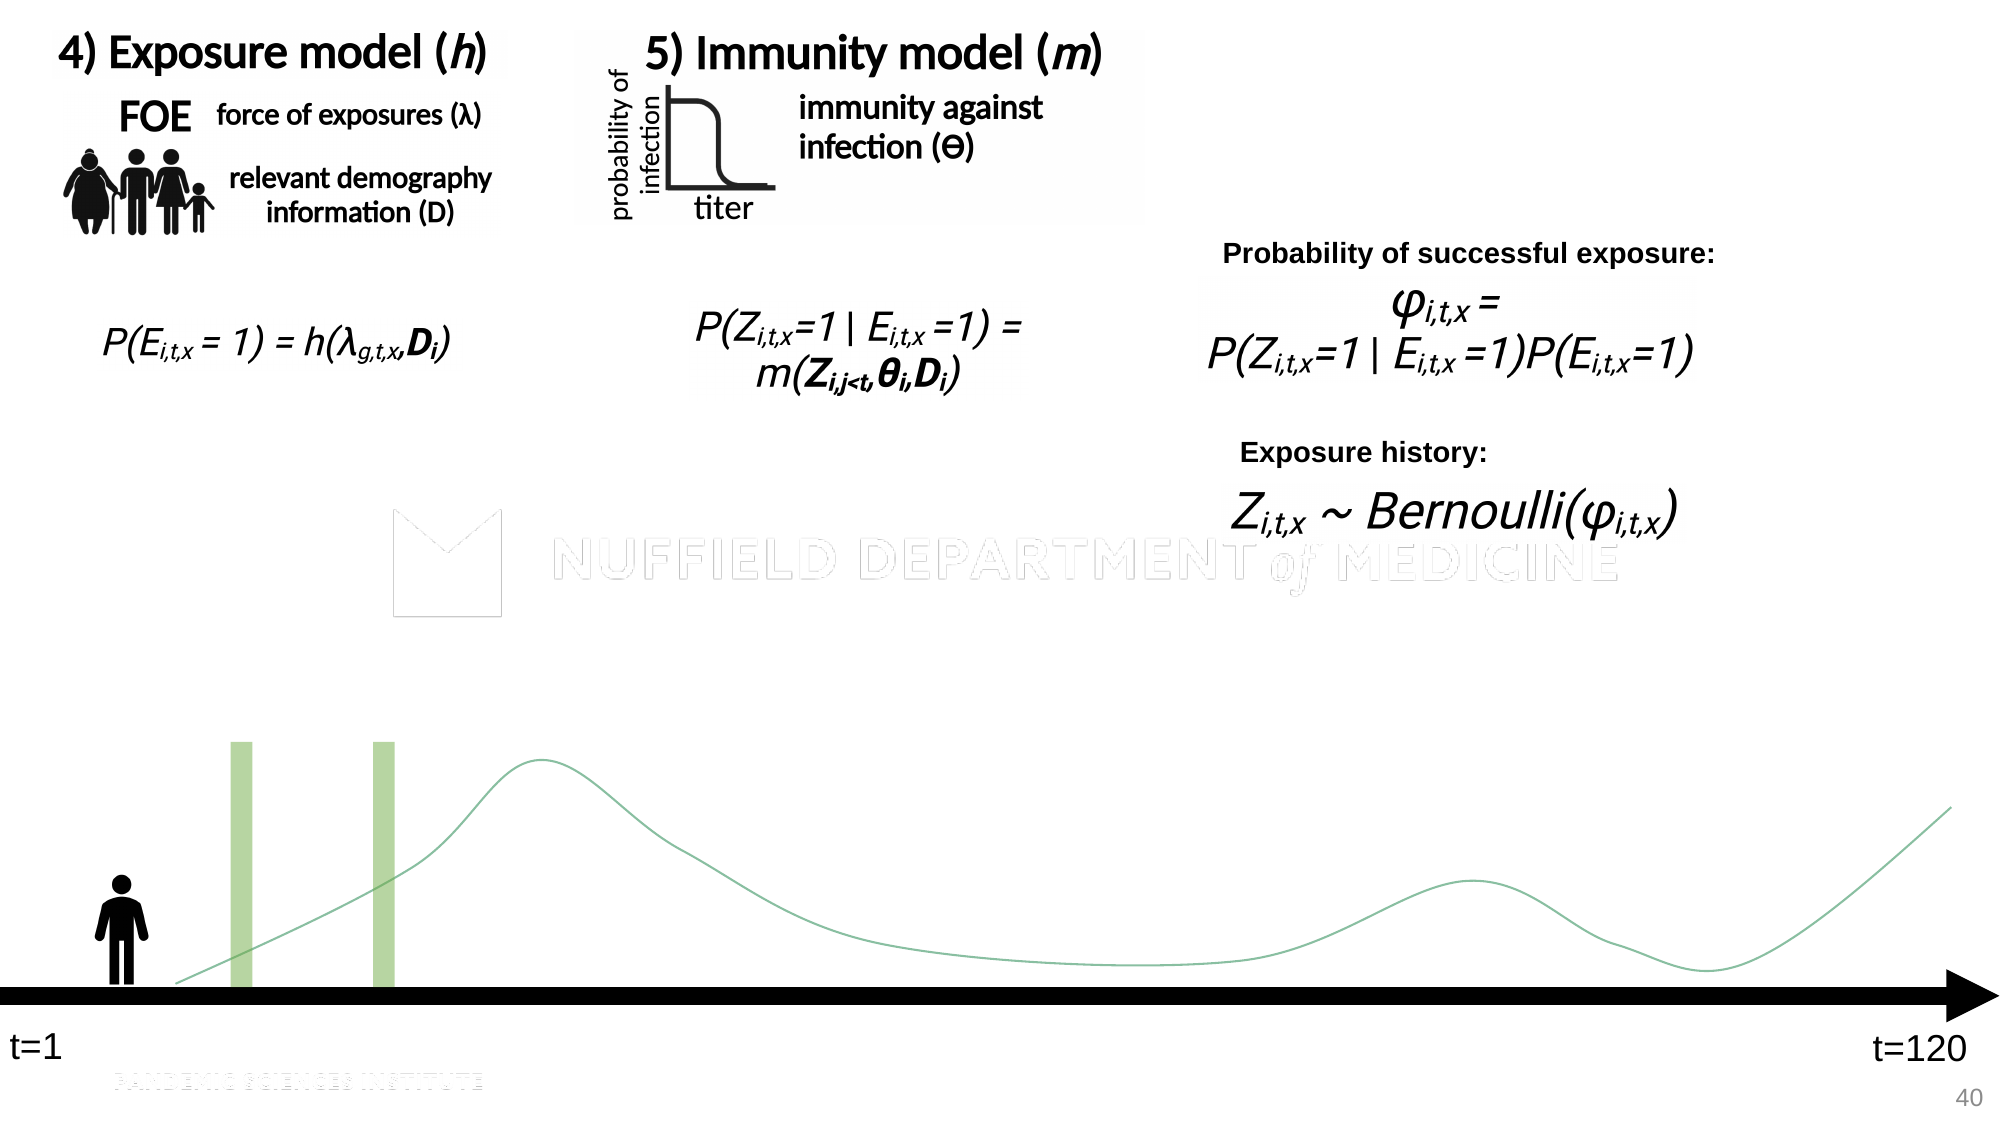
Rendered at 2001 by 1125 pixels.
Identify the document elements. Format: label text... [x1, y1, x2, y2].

picture [375, 483, 1687, 625]
text_box [1309, 806, 1952, 871]
text_box [230, 741, 253, 871]
picture [1198, 276, 1697, 383]
text_box [372, 741, 396, 871]
picture [51, 30, 508, 79]
picture [689, 301, 1029, 401]
picture [97, 317, 463, 371]
text_box Probability of successful exposure: [1207, 227, 1778, 277]
text_box [404, 758, 720, 871]
picture [96, 1077, 497, 1106]
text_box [0, 871, 2000, 1077]
picture [574, 30, 1145, 225]
slide_number 40 [1548, 1077, 1999, 1125]
picture [63, 91, 501, 238]
text_box Exposure history: [1224, 425, 1795, 476]
